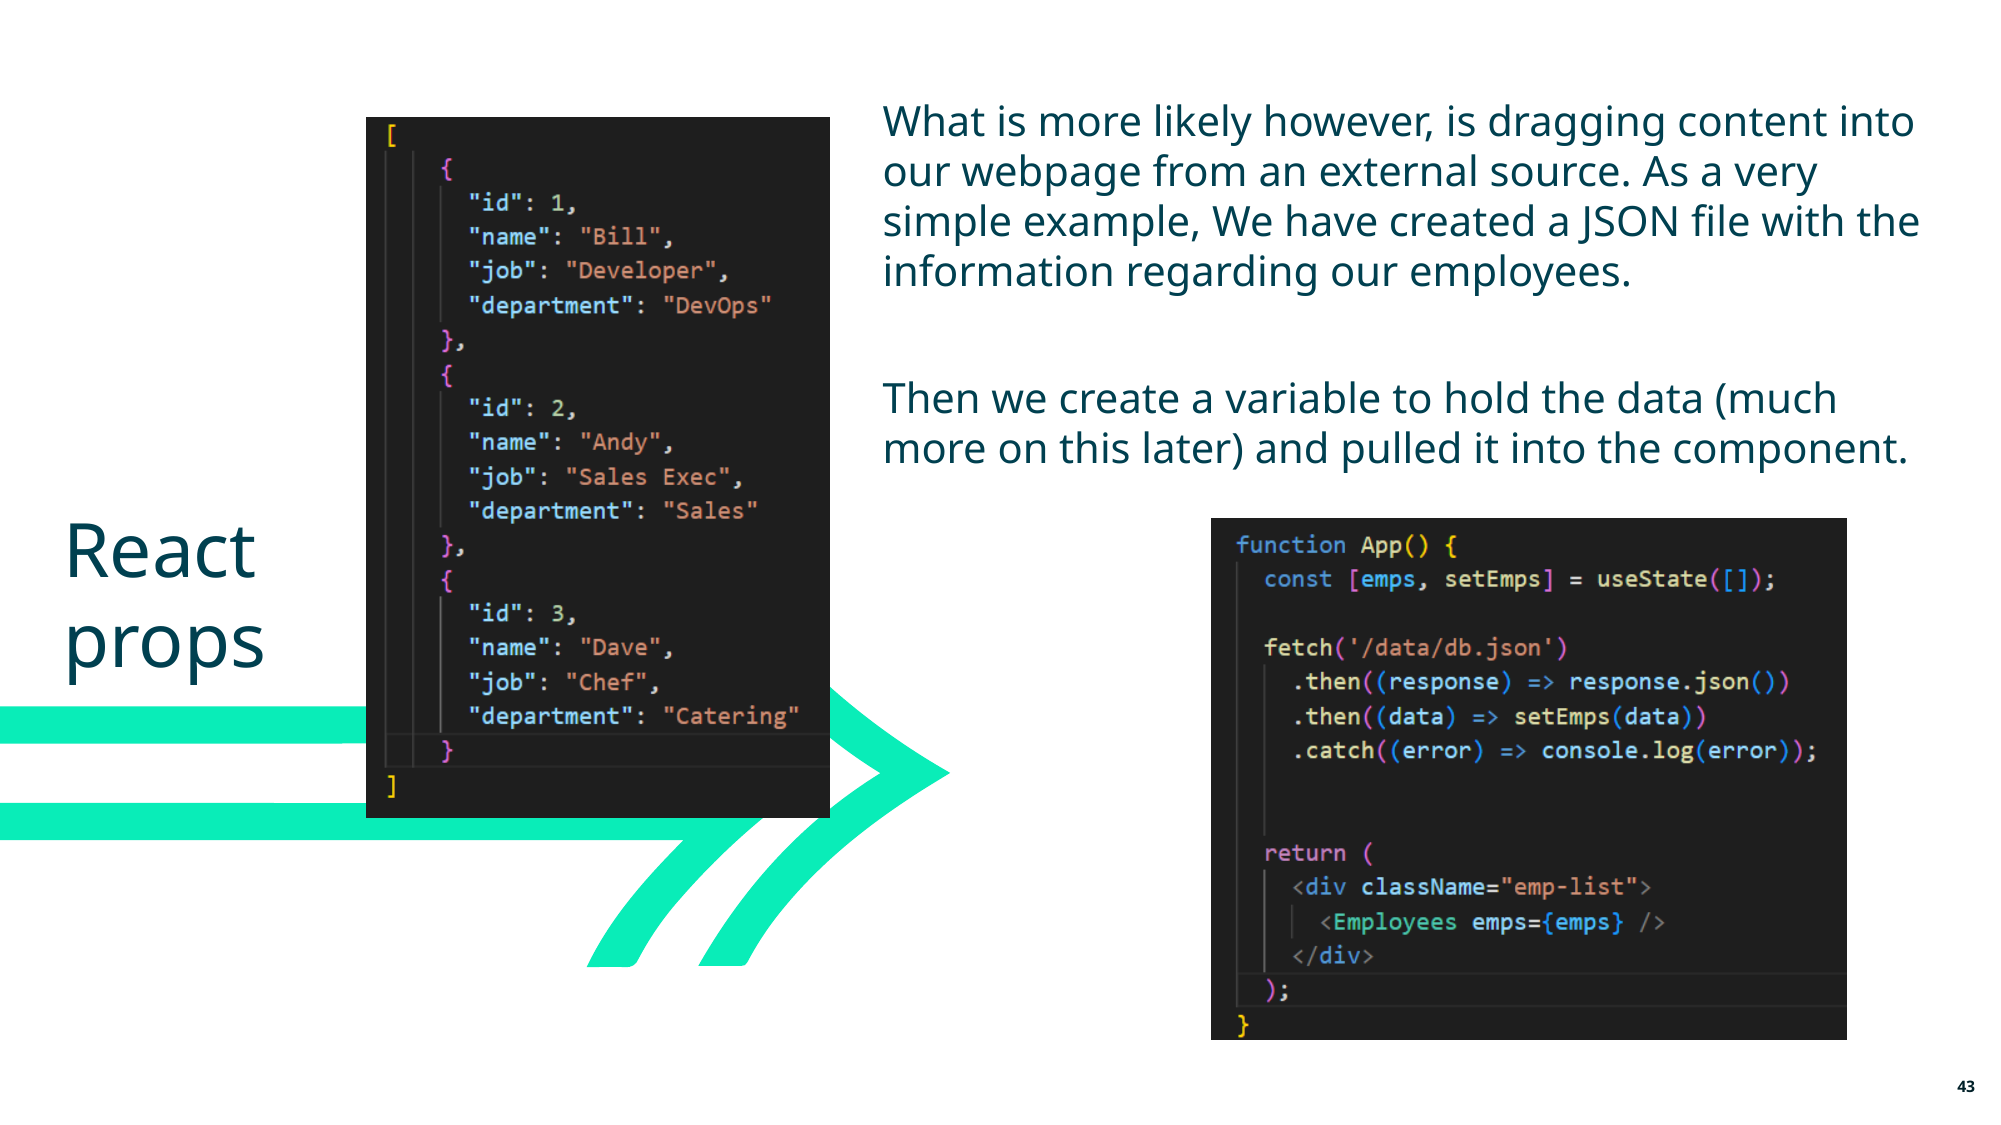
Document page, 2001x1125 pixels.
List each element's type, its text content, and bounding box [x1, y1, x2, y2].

slide_number 43 [1846, 1068, 1976, 1098]
list What is more likely however, is dragging content into our webpage from an external source. As a very simple example, We have created a JSON file with the information regarding our employees. Then we create a variable to hold the data (much more on this later) and pulled it into the component. [882, 95, 1941, 1063]
picture [1211, 518, 1847, 1040]
list React props [63, 203, 366, 683]
picture [366, 117, 830, 818]
